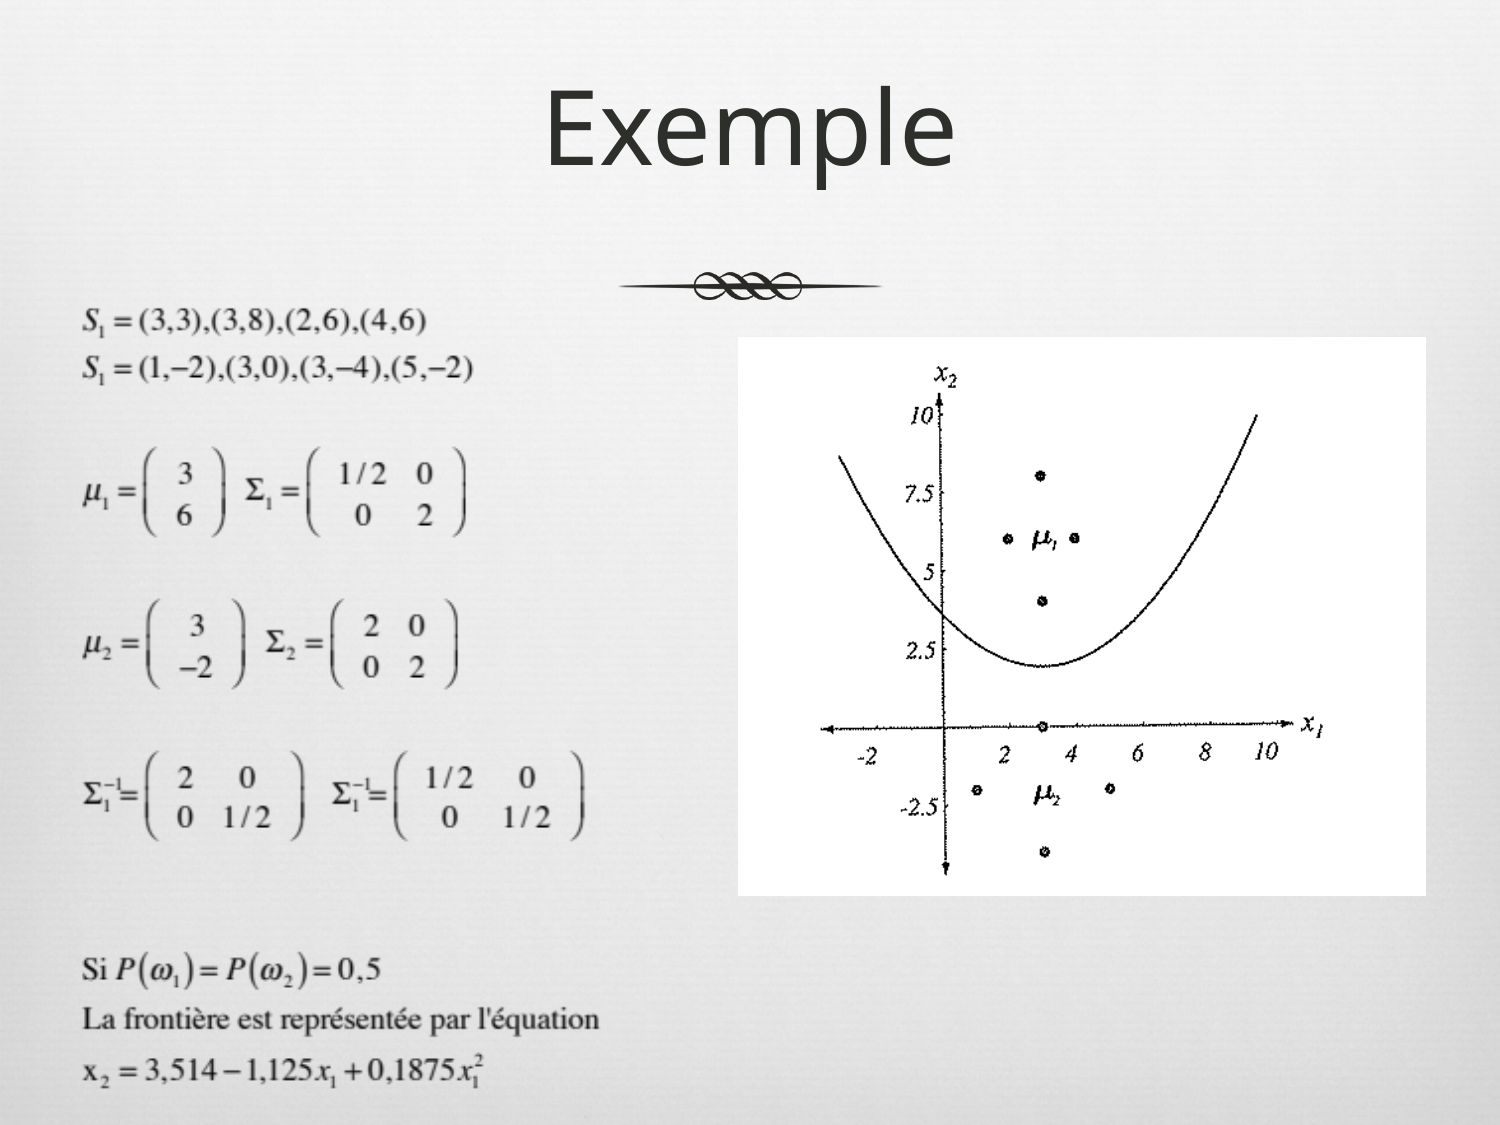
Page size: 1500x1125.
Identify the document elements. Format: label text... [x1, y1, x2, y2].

picture [615, 272, 885, 300]
picture [738, 336, 1427, 897]
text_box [78, 298, 602, 1125]
title Exemple [112, 11, 1388, 236]
